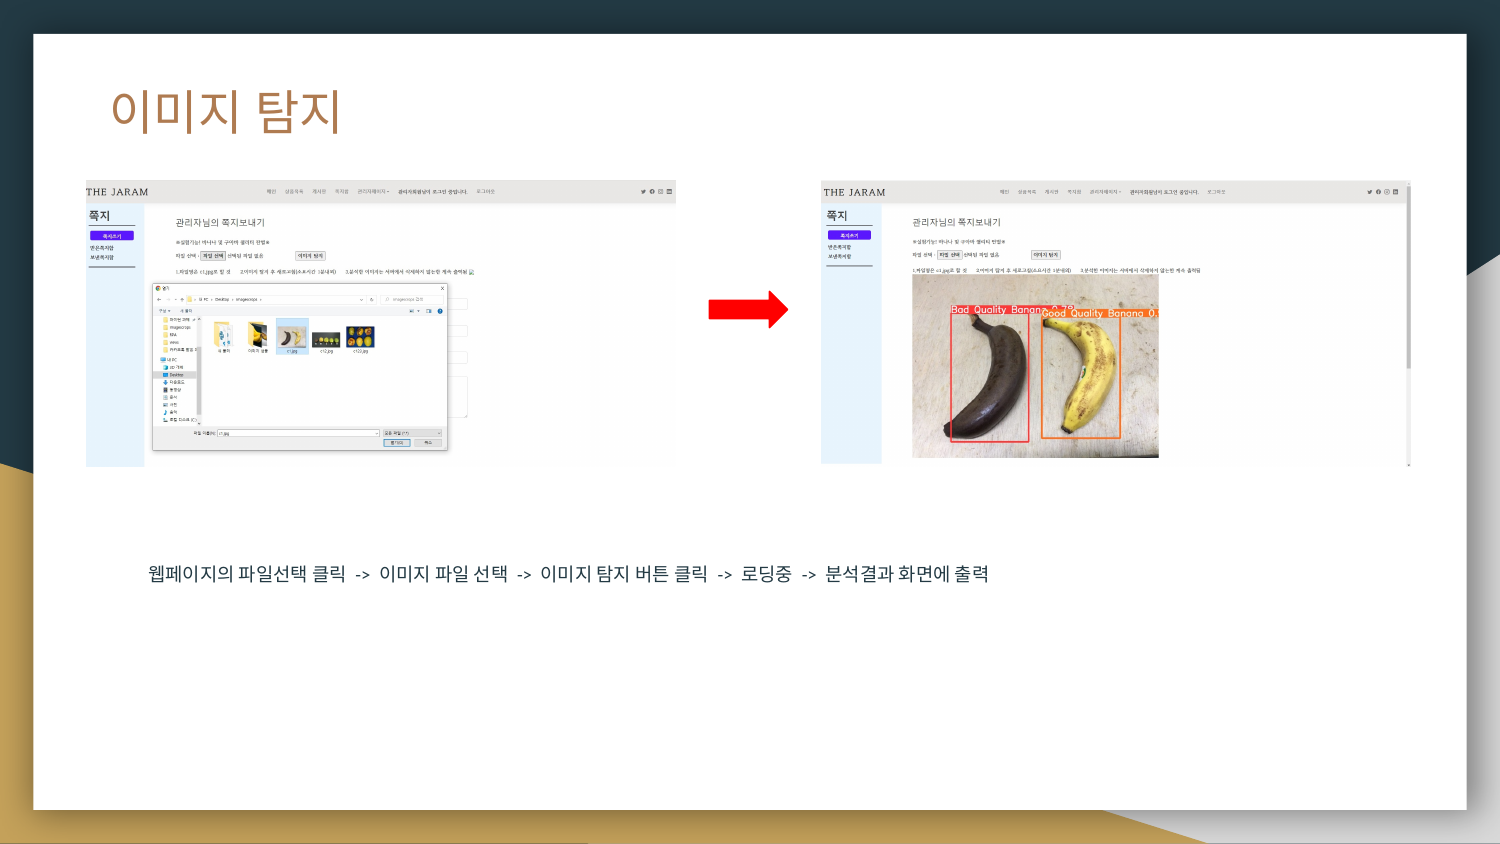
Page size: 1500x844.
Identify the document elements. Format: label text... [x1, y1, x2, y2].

picture [820, 180, 1411, 467]
picture [85, 180, 677, 467]
title 이미지 탐지 [94, 67, 471, 156]
list 웹페이지의 파일선택 클릭 -> 이미지 파일 선택 -> 이미지 탐지 버튼 클릭 -> 로딩중 -> 분석결과 화면에 출력 [133, 544, 1283, 712]
text_box [709, 291, 788, 328]
